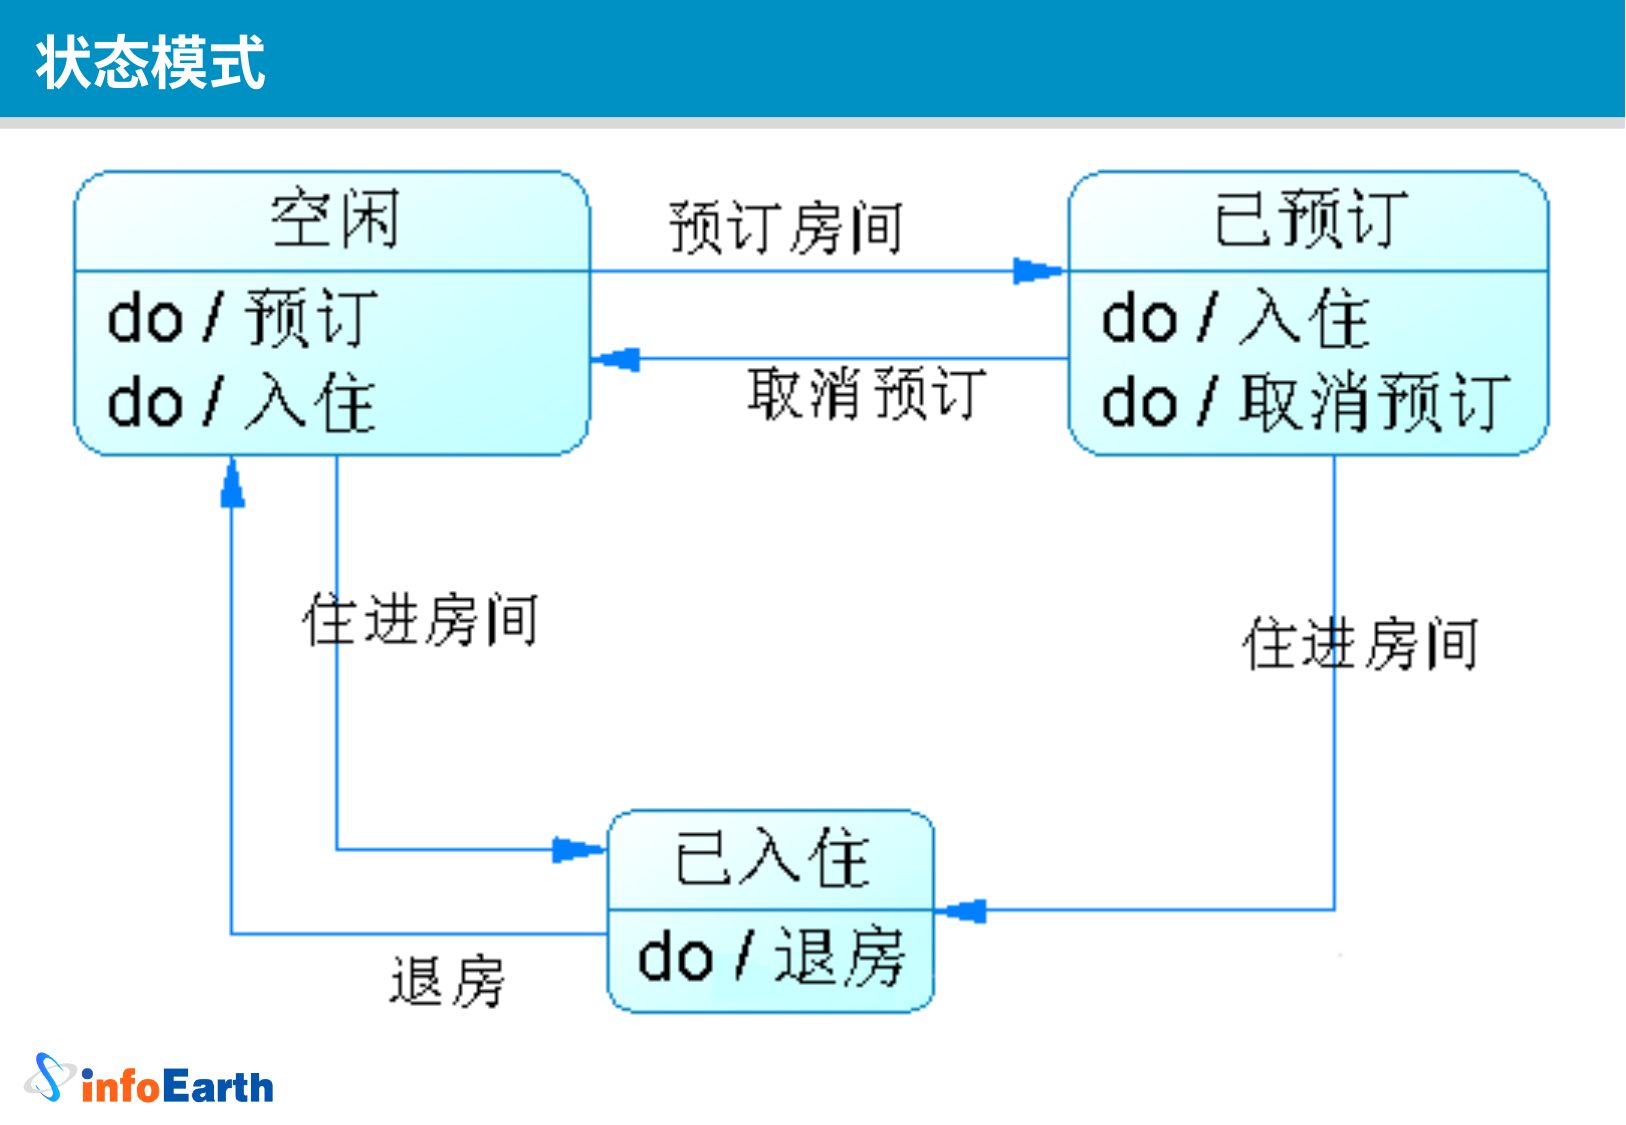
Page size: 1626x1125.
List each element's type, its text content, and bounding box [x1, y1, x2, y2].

list 状态模式 [18, 18, 1586, 106]
picture [32, 131, 1593, 1042]
picture [15, 1046, 281, 1109]
